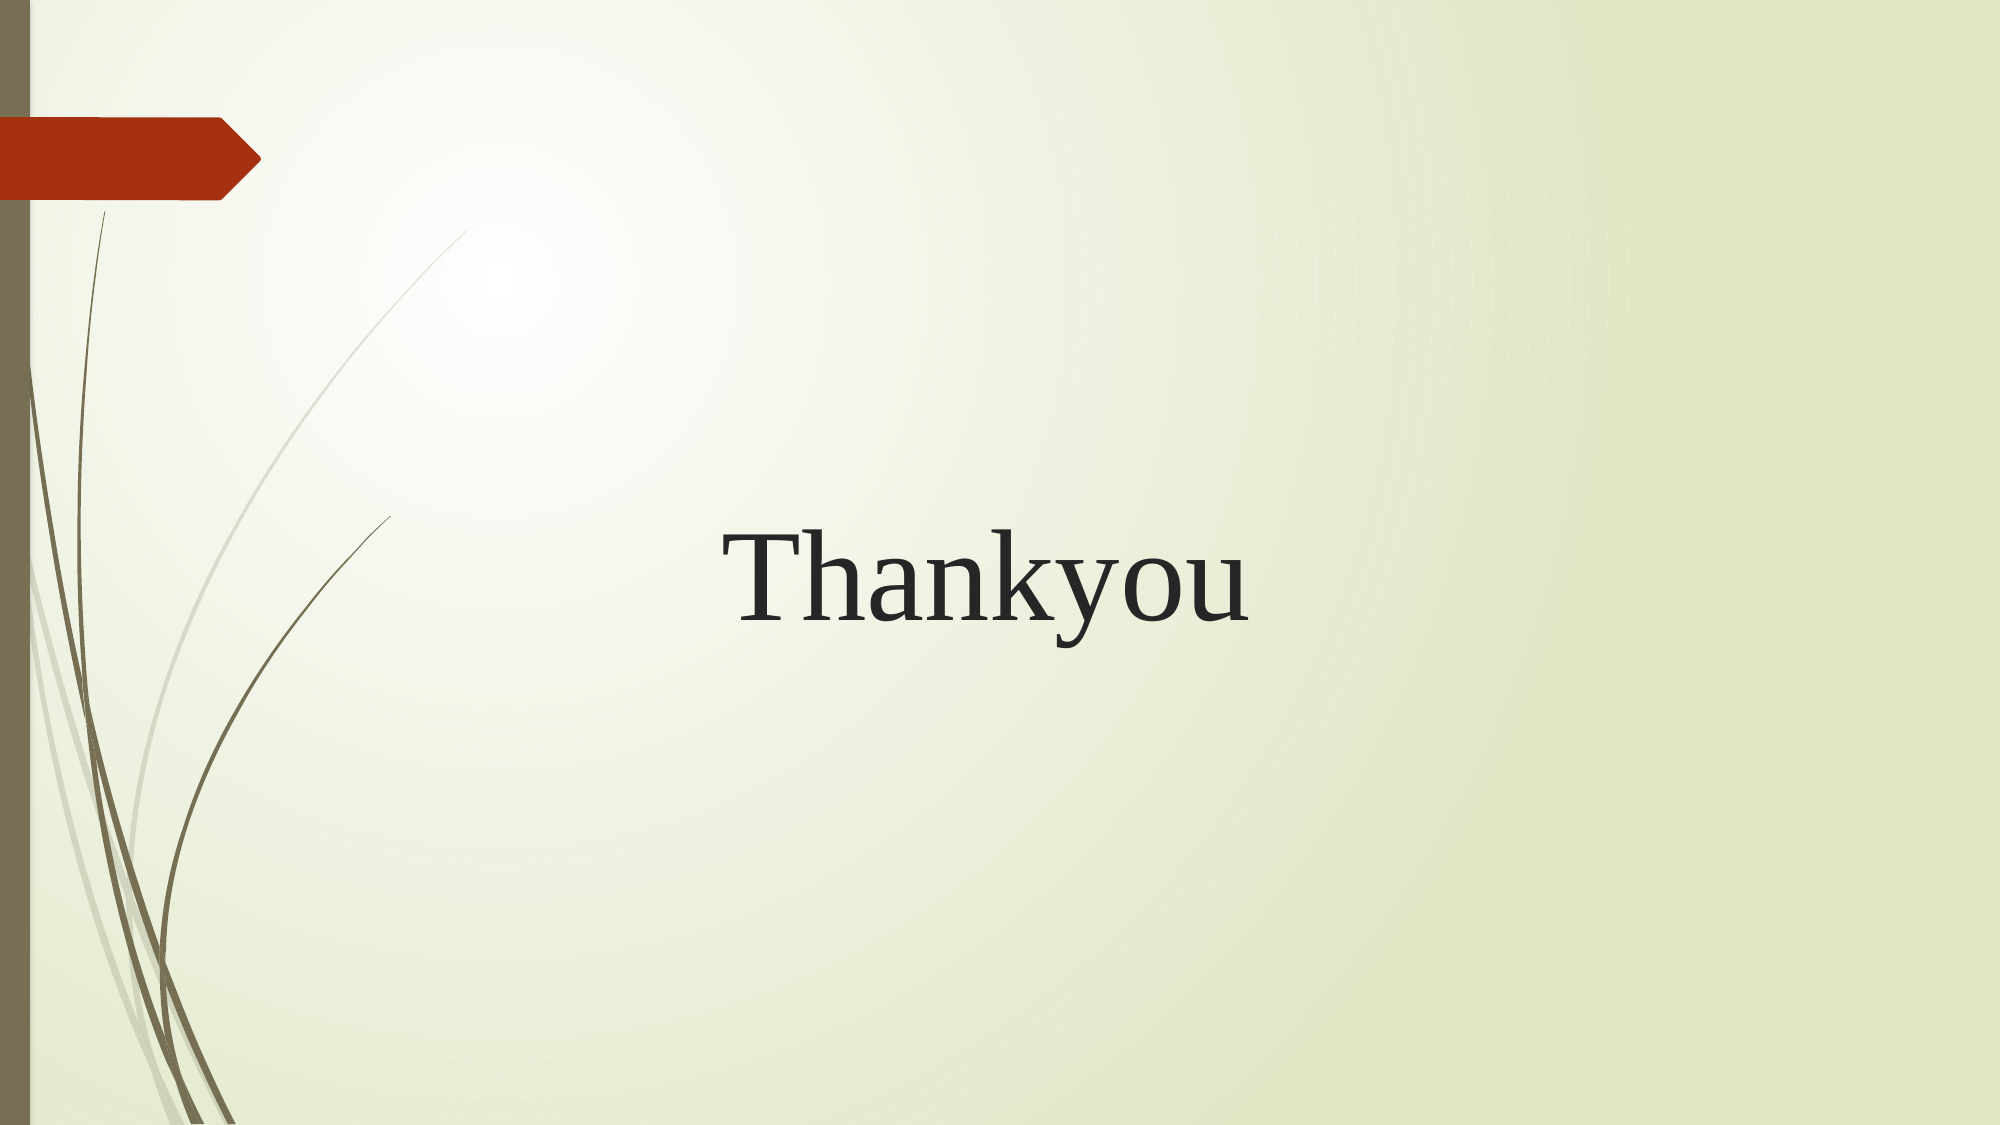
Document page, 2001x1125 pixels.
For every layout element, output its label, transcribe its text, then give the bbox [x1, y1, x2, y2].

title Thankyou [632, 396, 1341, 654]
